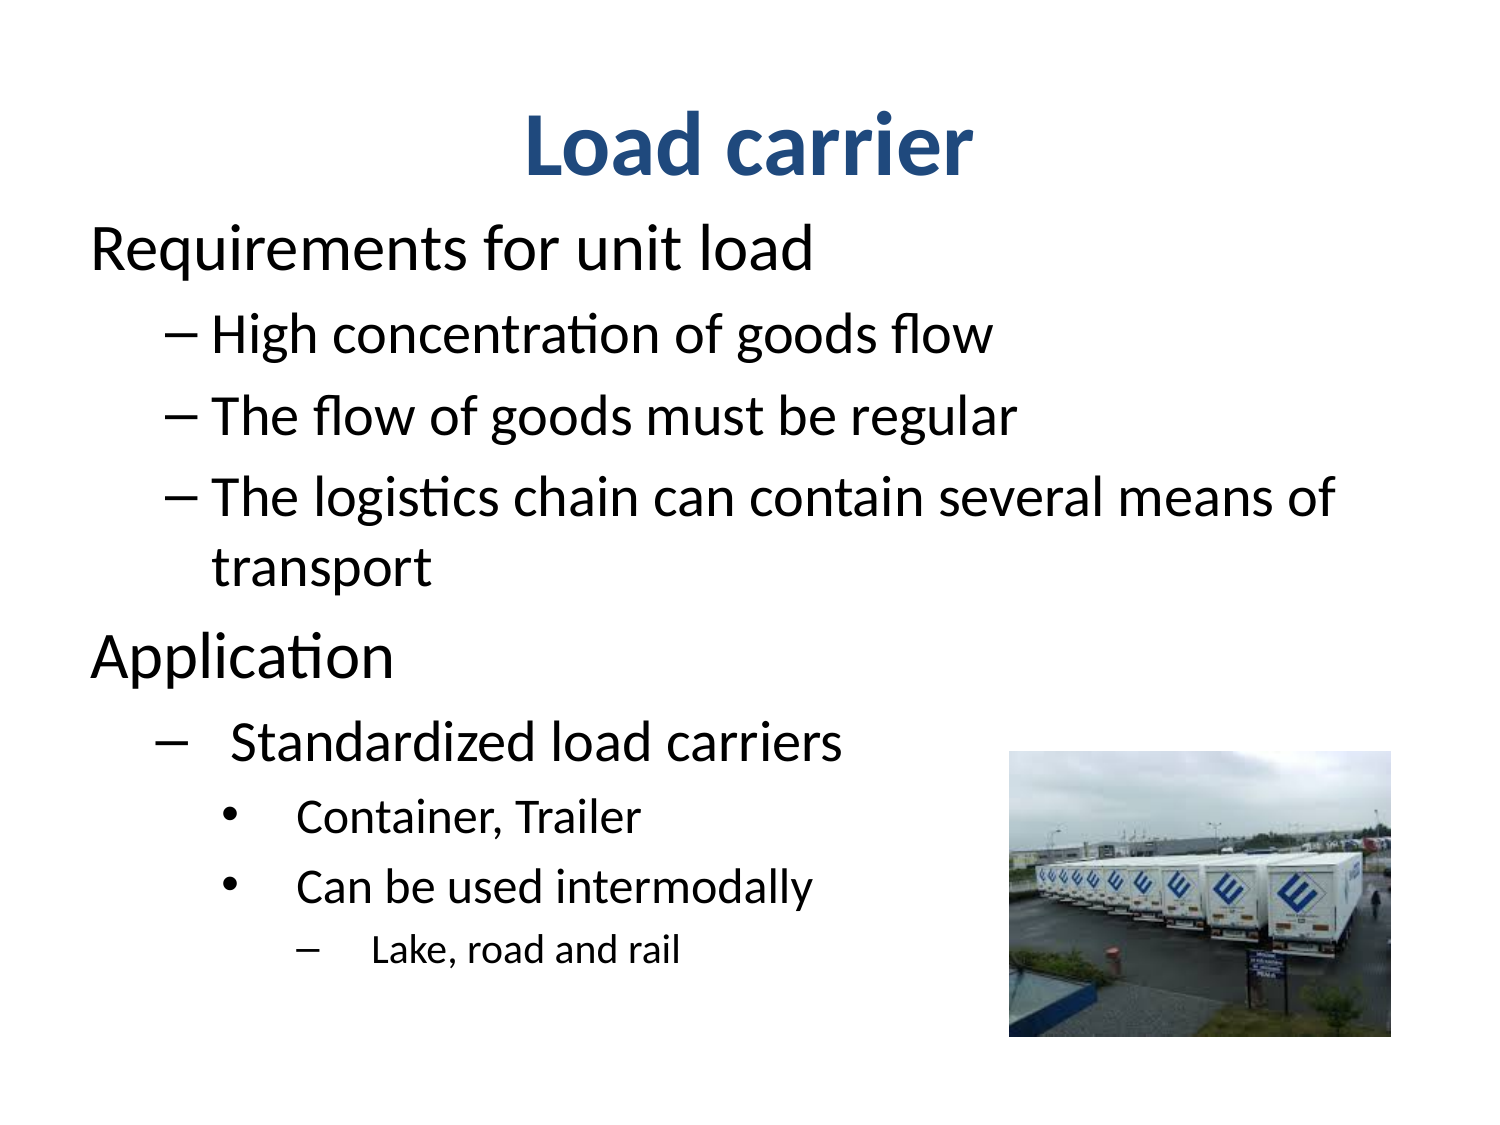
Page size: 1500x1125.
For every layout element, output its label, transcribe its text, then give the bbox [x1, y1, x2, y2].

list Requirements for unit load High concentration of goods flow The flow of goods must be regular The logistics chain can contain several means of transport Application Standardized load carriers Container, Trailer Can be used intermodally Lake, road and rail [75, 196, 1425, 1125]
title Load carrier [75, 45, 1425, 196]
picture [1009, 751, 1391, 1037]
